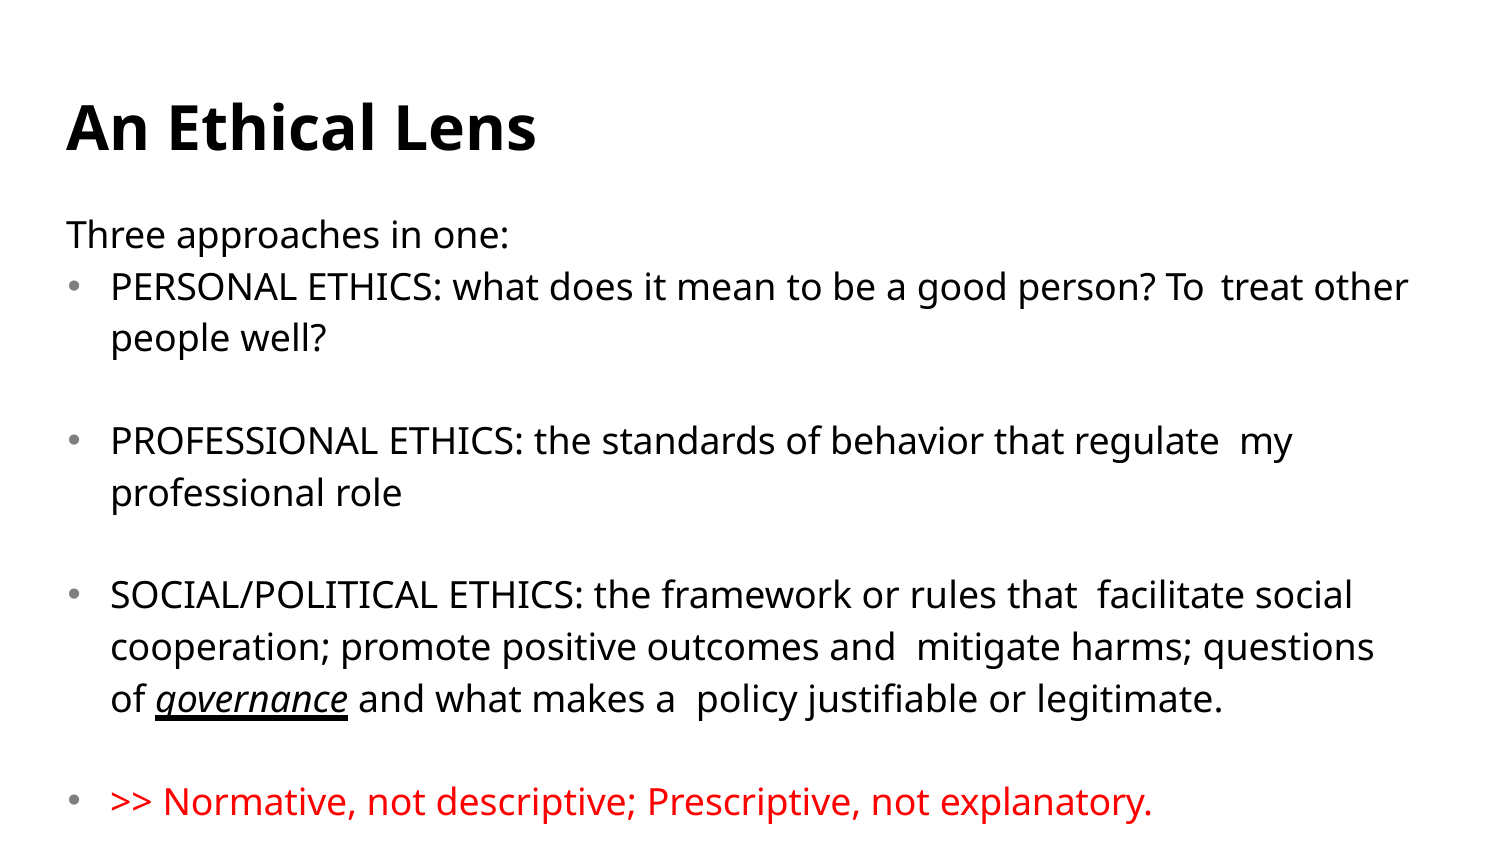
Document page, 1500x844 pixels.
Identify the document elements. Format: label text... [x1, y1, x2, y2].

title An Ethical Lens [51, 72, 1449, 176]
list Three approaches in one: PERSONAL ETHICS: what does it mean to be a good person? To treat other people well? PROFESSIONAL ETHICS: the standards of behavior that regulate my professional role SOCIAL/POLITICAL ETHICS: the framework or rules that facilitate social cooperation; promote positive outcomes and mitigate harms; questions of governance and what makes a policy justifiable or legitimate. >> Normative, not descriptive; Prescriptive, not explanatory. [51, 189, 1449, 750]
